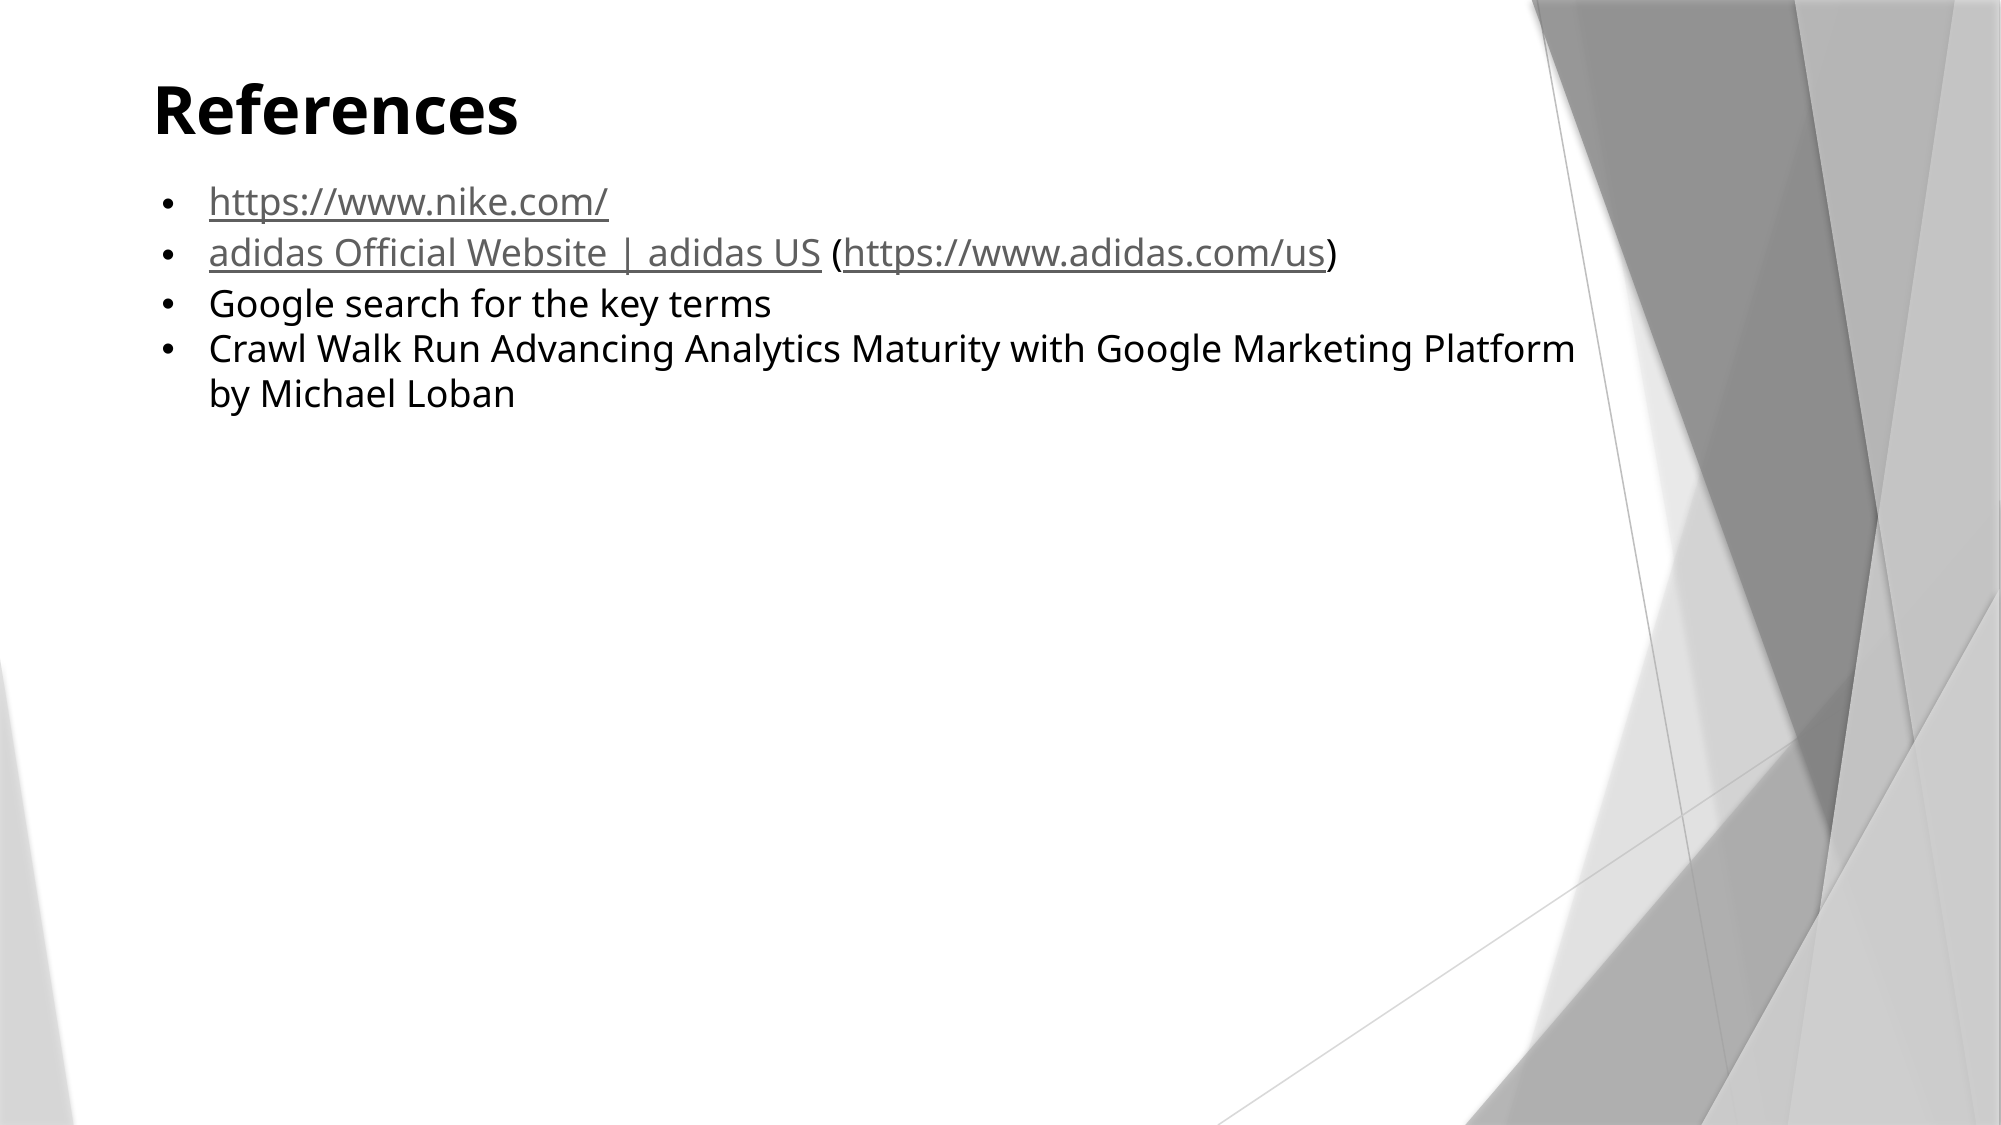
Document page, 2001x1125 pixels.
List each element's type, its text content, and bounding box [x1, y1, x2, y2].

title References [137, 59, 1863, 165]
text_box https://www.nike.com/ adidas Official Website | adidas US (https://www.adidas.com/us) Google search for the key terms Crawl Walk Run Advancing Analytics Maturity with Google Marketing Platform by Michael Loban [146, 170, 1596, 423]
